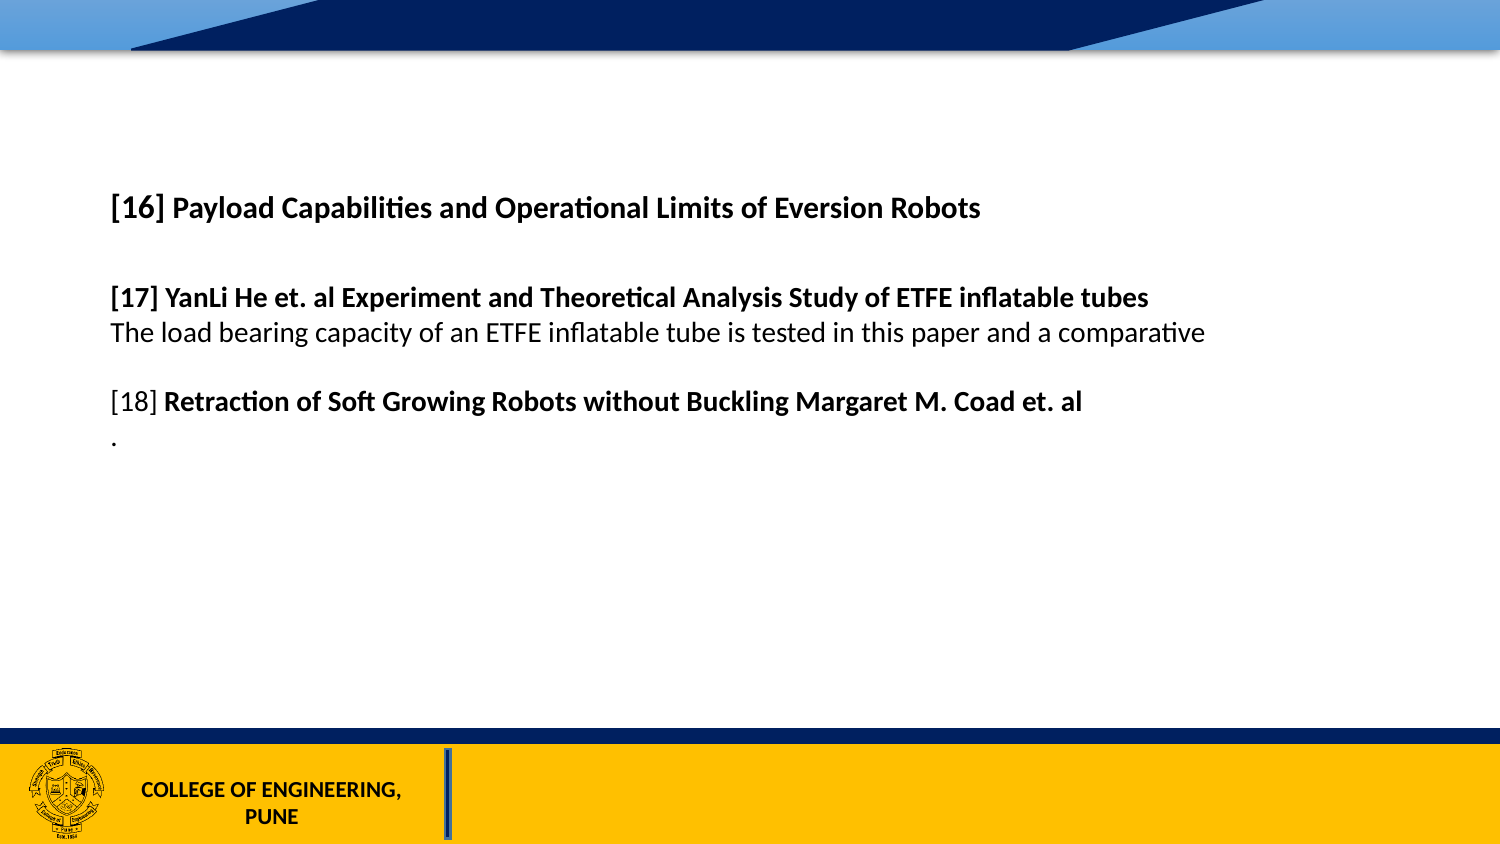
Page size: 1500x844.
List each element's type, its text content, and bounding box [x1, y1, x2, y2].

picture [29, 748, 104, 839]
text_box [16] Payload Capabilities and Operational Limits of Eversion Robots [17] YanLi He et. al Experiment and Theoretical Analysis Study of ETFE inflatable tubes The load bearing capacity of an ETFE inflatable tube is tested in this paper and a comparative [18] Retraction of Soft Growing Robots without Buckling Margaret M. Coad et. al . [95, 174, 1279, 468]
